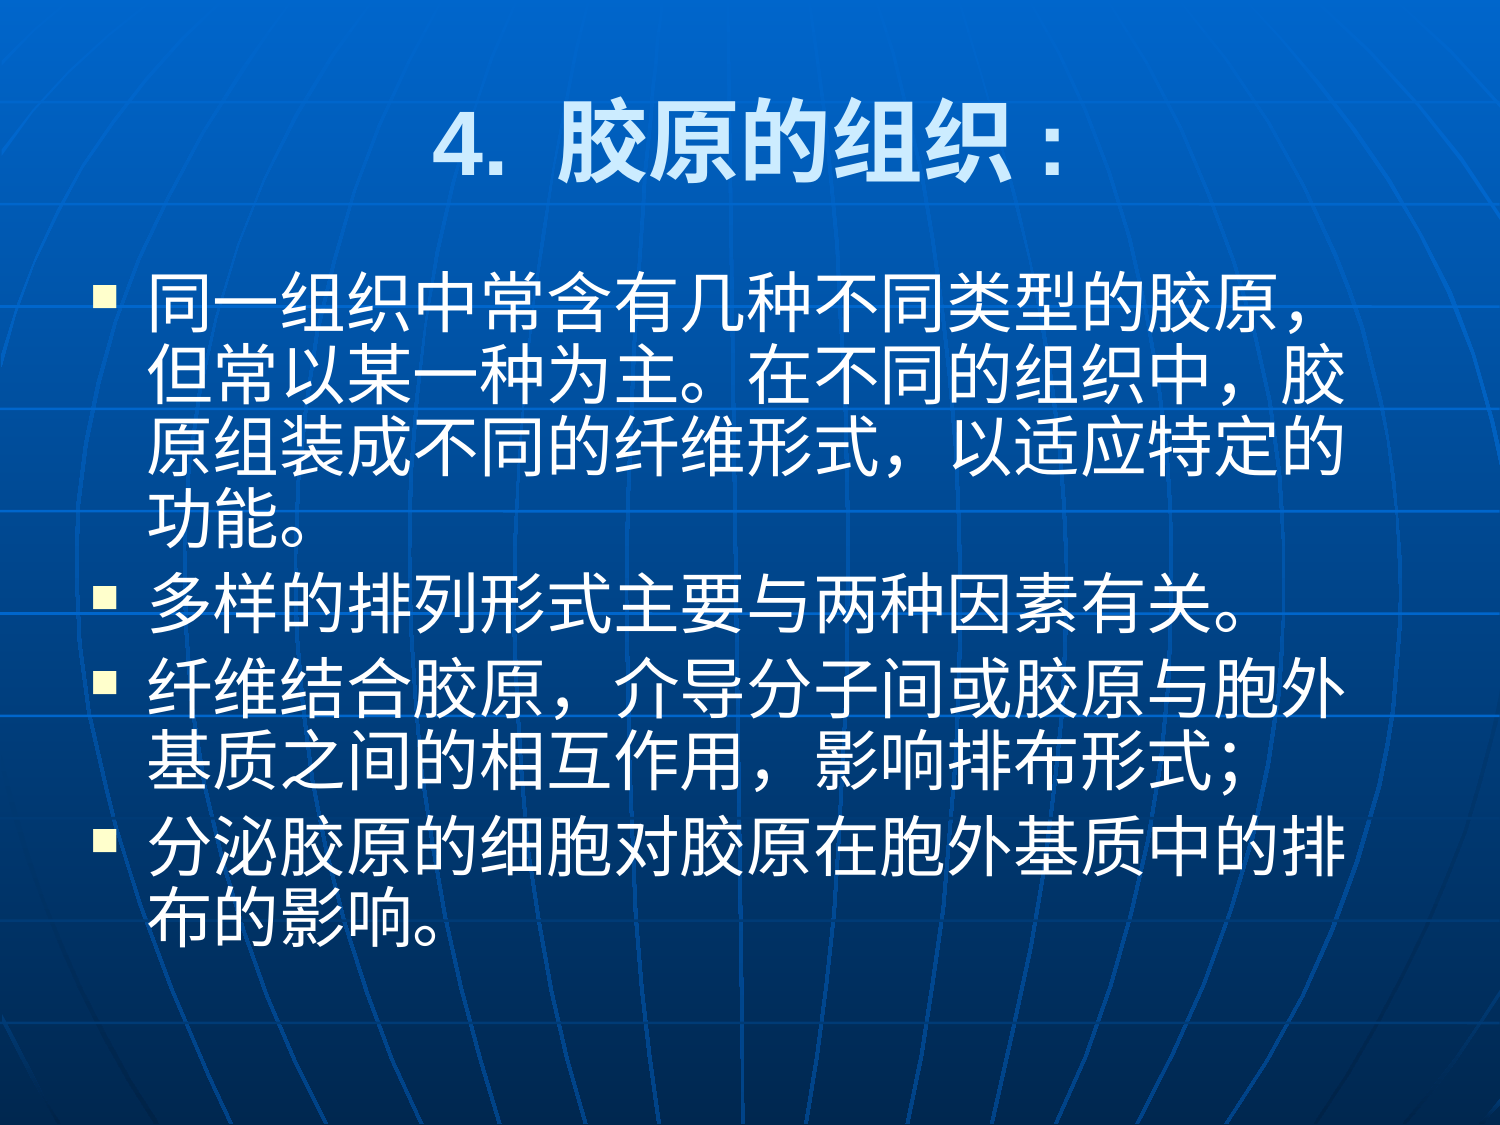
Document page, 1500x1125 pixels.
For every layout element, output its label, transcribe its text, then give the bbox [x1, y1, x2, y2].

list 同一组织中常含有几种不同类型的胶原，但常以某一种为主。在不同的组织中，胶原组装成不同的纤维形式，以适应特定的功能。 多样的排列形式主要与两种因素有关。 纤维结合胶原，介导分子间或胶原与胞外基质之间的相互作用，影响排布形式； 分泌胶原的细胞对胶原在胞外基质中的排布的影响。 [74, 262, 1426, 1006]
title 4. 胶原的组织: [74, 45, 1426, 233]
